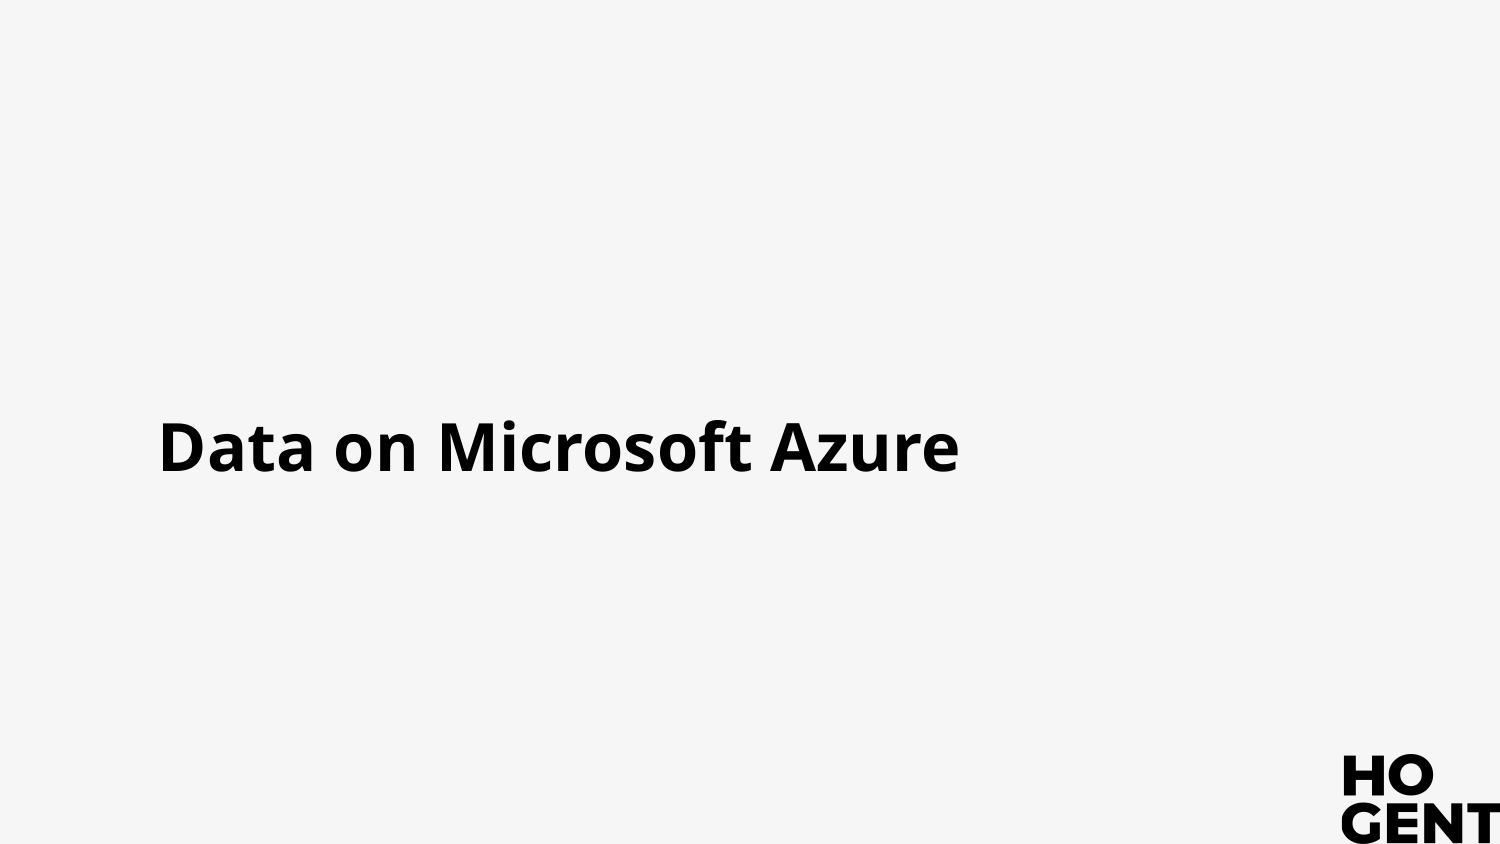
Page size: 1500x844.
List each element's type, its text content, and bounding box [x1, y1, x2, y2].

title Data on Microsoft Azure [142, 397, 1182, 499]
